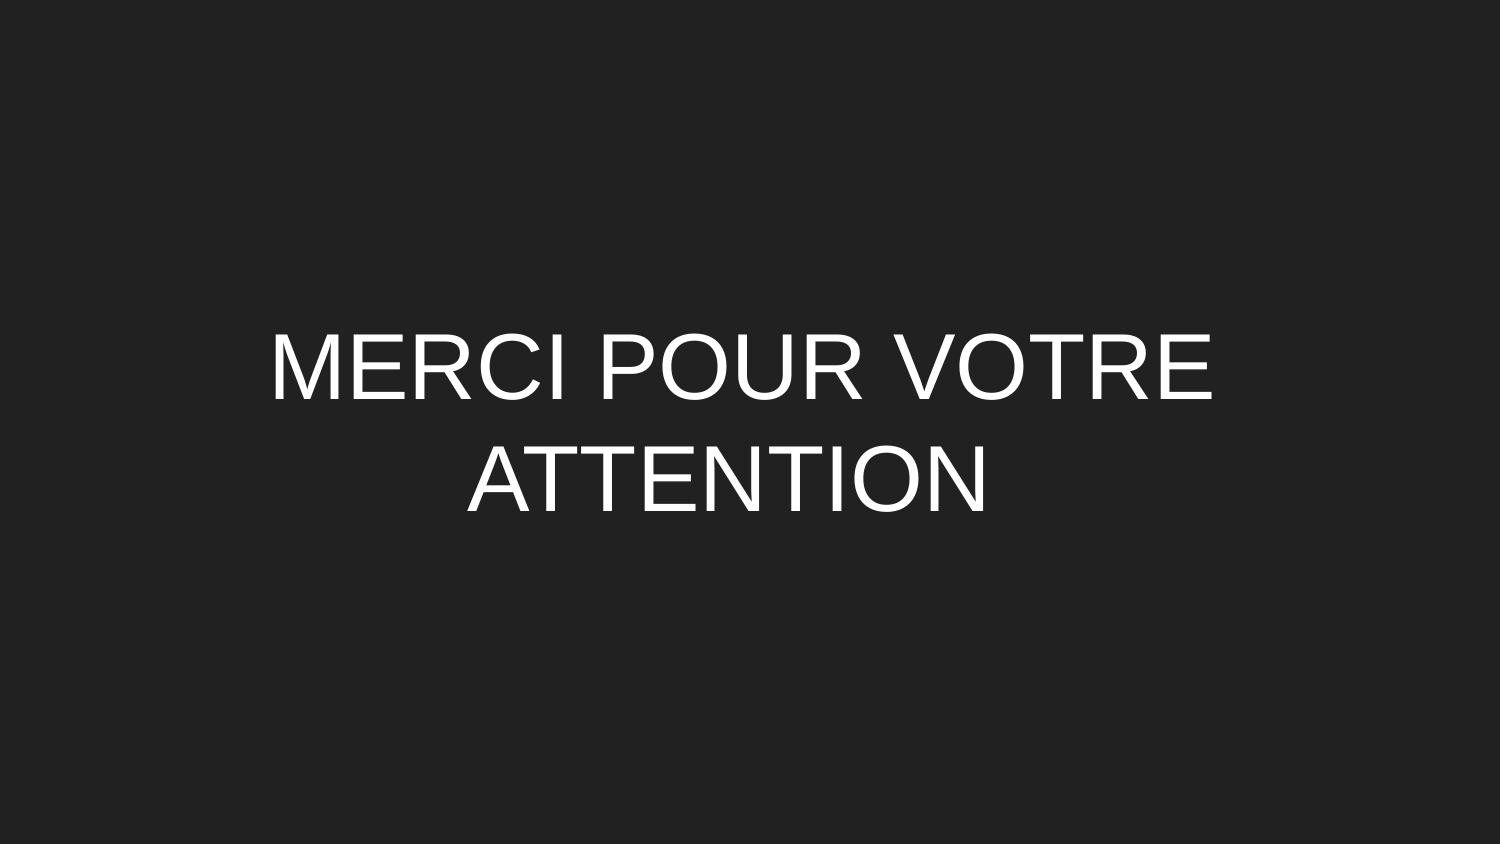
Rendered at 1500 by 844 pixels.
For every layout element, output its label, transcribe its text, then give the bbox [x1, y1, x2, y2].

title MERCI POUR VOTRE ATTENTION [43, 290, 1442, 385]
